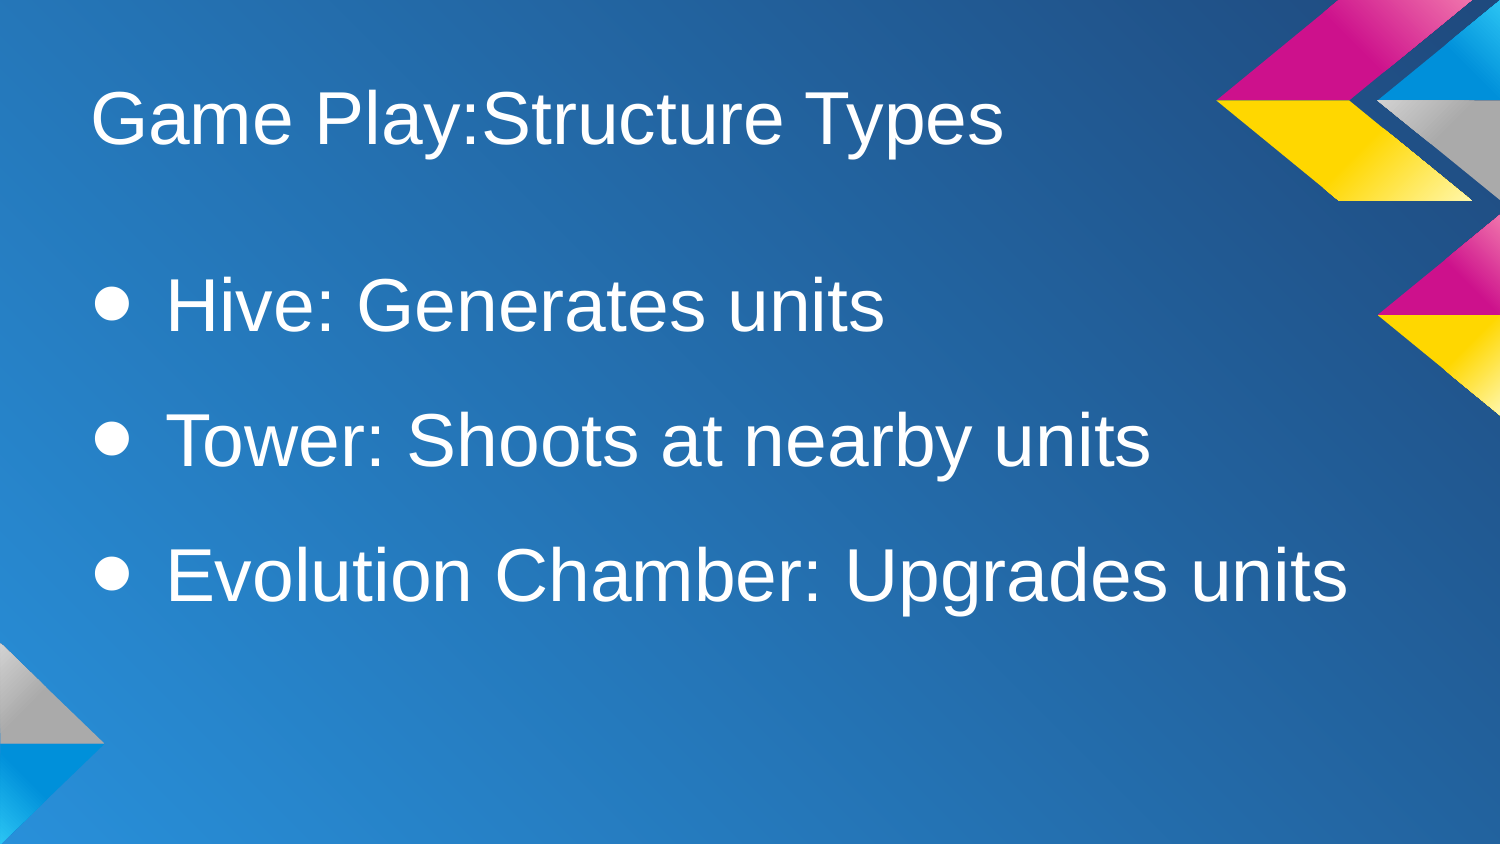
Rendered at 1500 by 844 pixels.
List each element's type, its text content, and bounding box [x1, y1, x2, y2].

list Hive: Generates units Tower: Shoots at nearby units Evolution Chamber: Upgrades units [75, 196, 1425, 793]
title Game Play:Structure Types [75, 33, 1204, 175]
